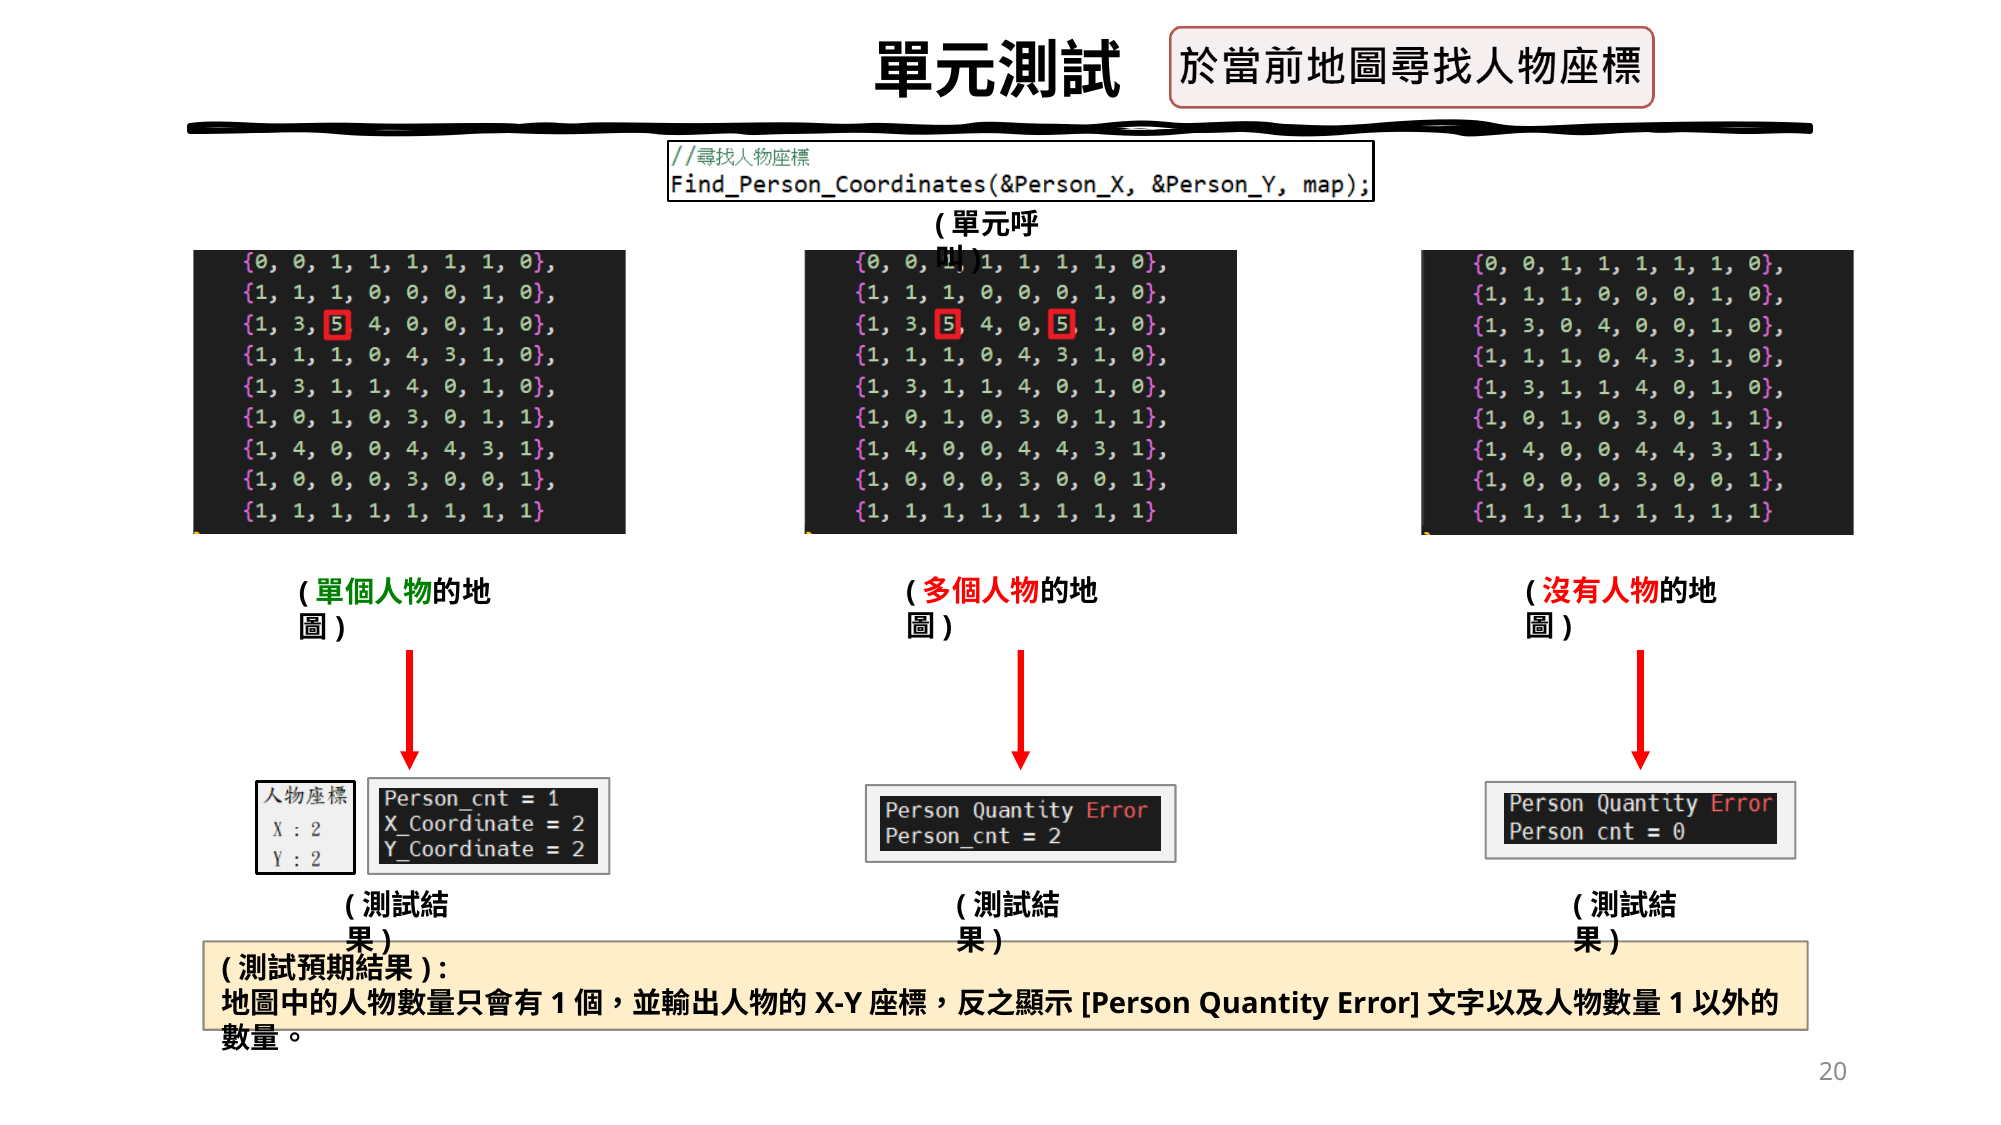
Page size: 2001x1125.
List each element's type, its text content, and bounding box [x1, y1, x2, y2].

picture [1504, 793, 1777, 844]
text_box (多個人物的地圖) [891, 565, 1150, 650]
slide_number 20 [1412, 1042, 1863, 1103]
text_box (測試結果) [1558, 878, 1717, 941]
picture [193, 250, 626, 534]
text_box [367, 777, 610, 875]
text_box [865, 784, 1177, 863]
picture [379, 788, 598, 864]
picture [179, 0, 1821, 200]
text_box (單個人物的地圖) [284, 565, 535, 651]
picture [257, 782, 354, 873]
text_box (測試結果) [941, 878, 1100, 941]
picture [880, 796, 1161, 851]
text_box (測試預期結果) : 地圖中的人物數量只會有1個，並輸出人物的X-Y座標，反之顯示[Person Quantity Error]文字以及人物數量1以外的數量。 [206, 941, 1812, 1062]
text_box [1485, 781, 1796, 860]
text_box [202, 940, 330, 1031]
text_box (測試結果) [330, 878, 489, 941]
text_box (單元呼叫) [920, 200, 1080, 250]
text_box 單元測試 [857, 22, 1142, 105]
text_box (沒有人物的地圖) [1511, 564, 1770, 650]
picture [804, 250, 1237, 534]
picture [1421, 250, 1854, 535]
